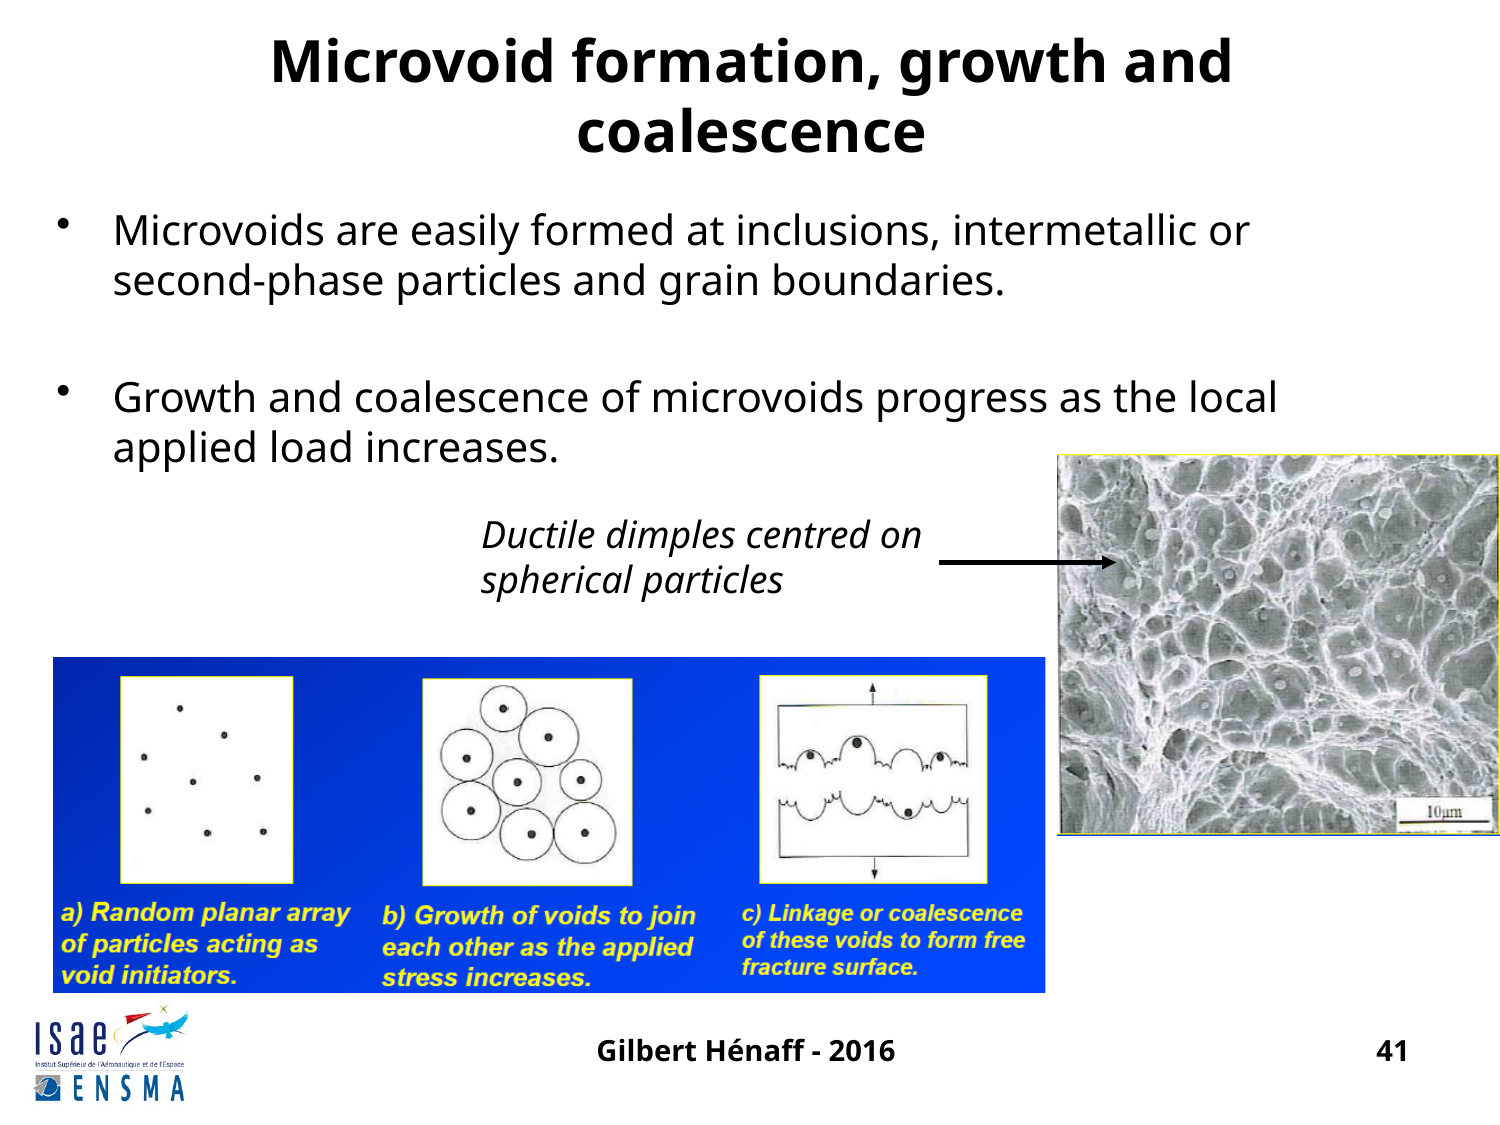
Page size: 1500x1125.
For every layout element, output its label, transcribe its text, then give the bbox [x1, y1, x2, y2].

footer Gilbert Hénaff - 2016 [512, 1024, 988, 1103]
picture [52, 656, 1046, 993]
picture [1056, 454, 1500, 836]
list Microvoids are easily formed at inclusions, intermetallic or second-phase particles and grain boundaries. Growth and coalescence of microvoids progress as the local applied load increases. [41, 196, 1427, 939]
slide_number 41 [1074, 1024, 1425, 1103]
text_box Ductile dimples centred on spherical particles [466, 503, 963, 609]
title Microvoid formation, growth and coalescence [76, 0, 1427, 188]
picture [29, 999, 192, 1108]
